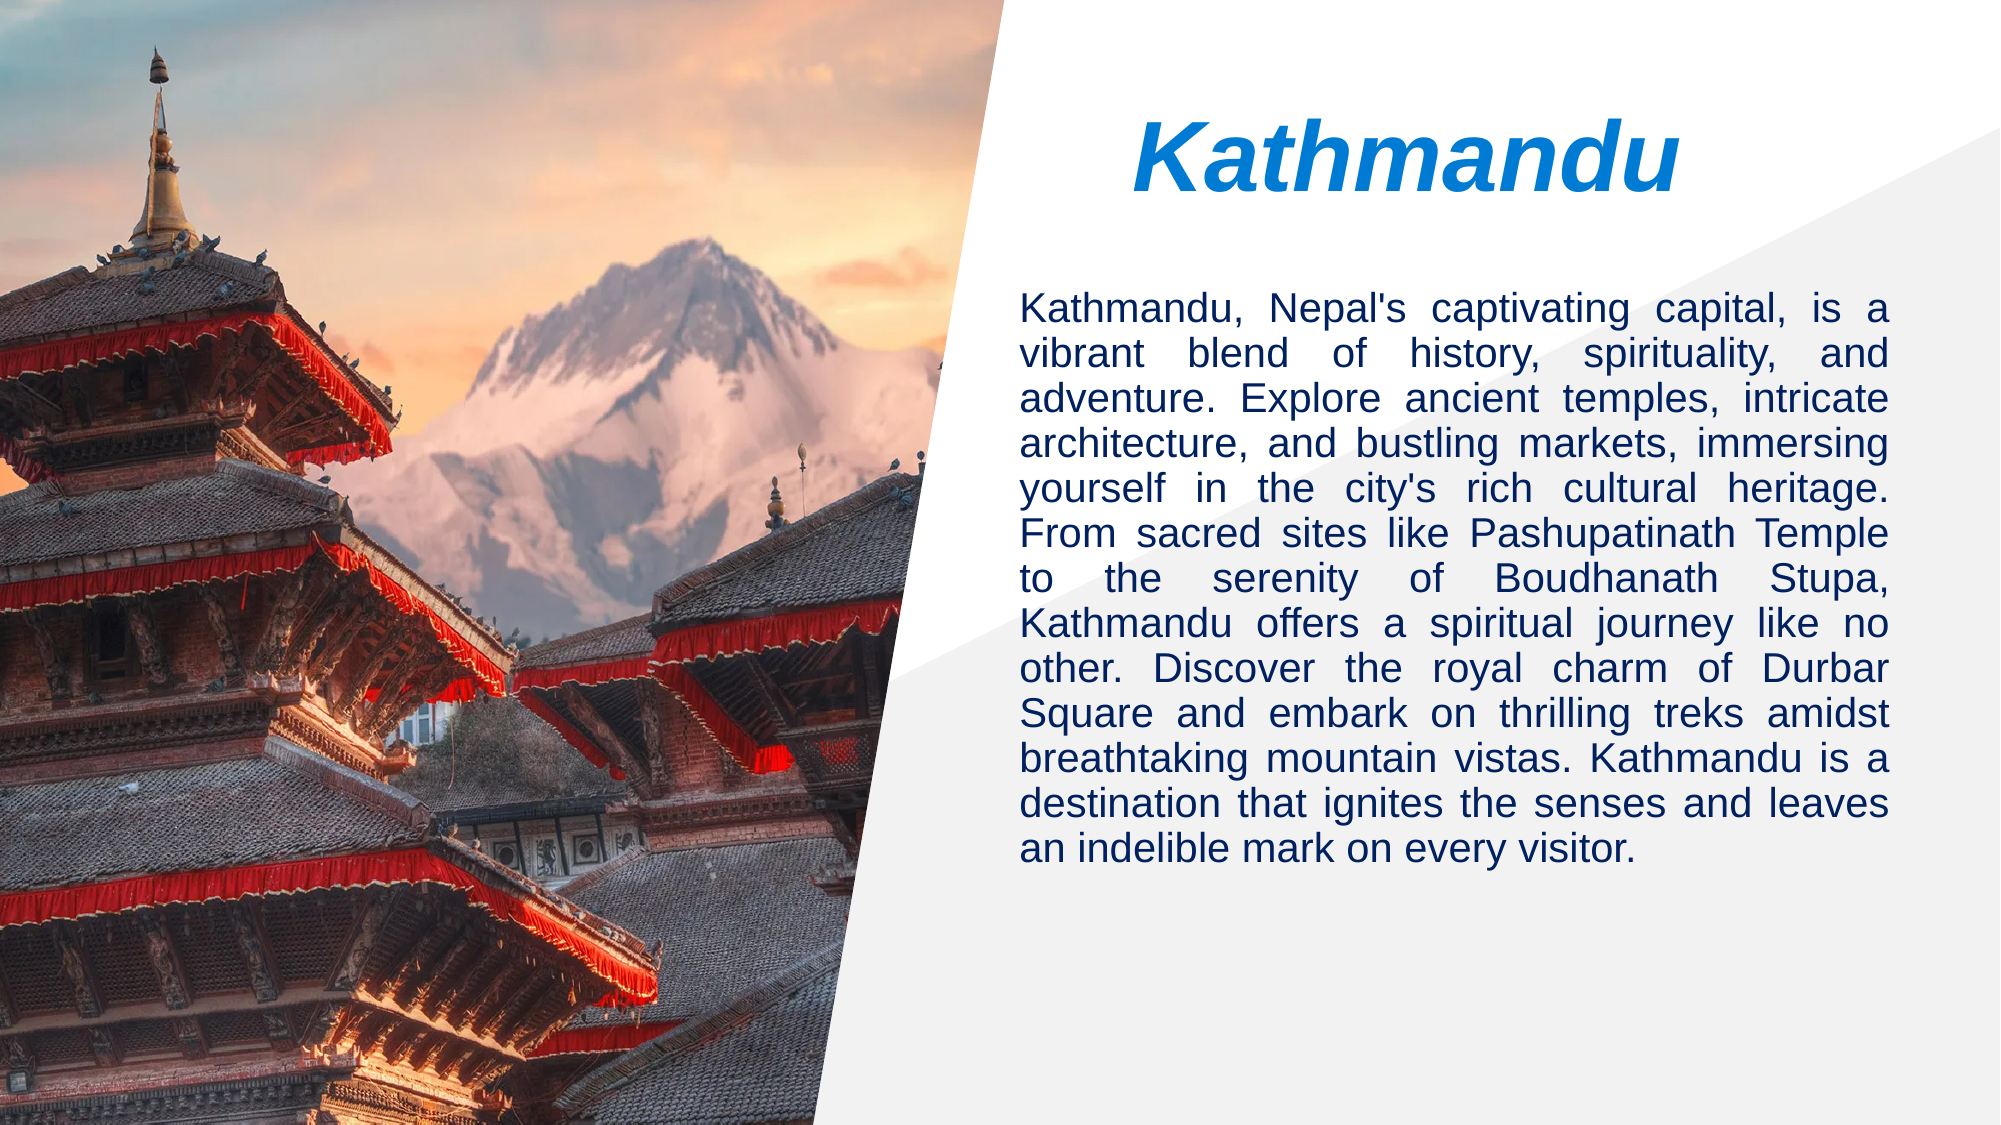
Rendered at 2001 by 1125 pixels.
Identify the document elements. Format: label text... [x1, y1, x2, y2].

text_box Kathmandu, Nepal's captivating capital, is a vibrant blend of history, spirituality, and adventure. Explore ancient temples, intricate architecture, and bustling markets, immersing yourself in the city's rich cultural heritage. From sacred sites like Pashupatinath Temple to the serenity of Boudhanath Stupa, Kathmandu offers a spiritual journey like no other. Discover the royal charm of Durbar Square and embark on thrilling treks amidst breathtaking mountain vistas. Kathmandu is a destination that ignites the senses and leaves an indelible mark on every visitor. [1004, 278, 1906, 1004]
text_box [0, 0, 1006, 1125]
text_box Kathmandu [1084, 84, 1729, 233]
